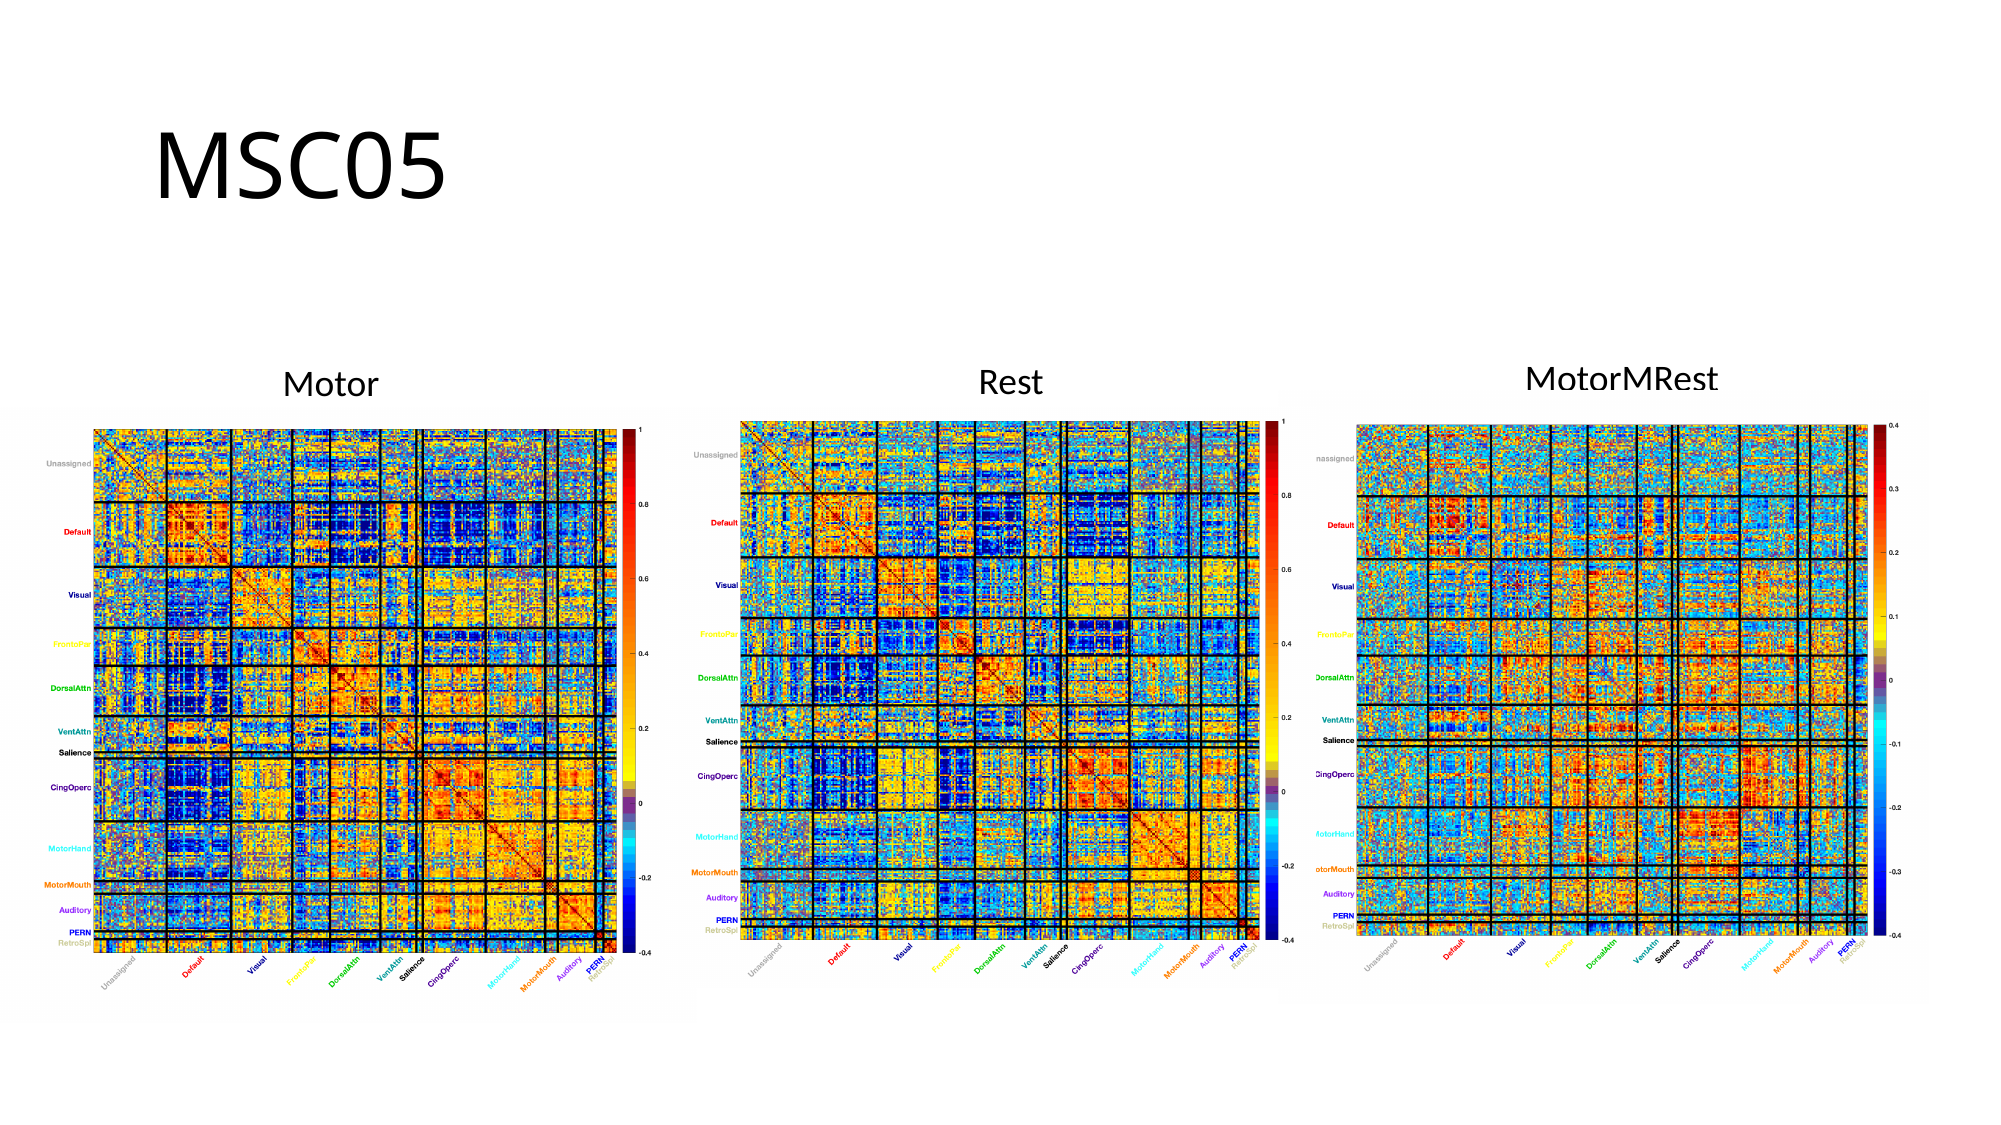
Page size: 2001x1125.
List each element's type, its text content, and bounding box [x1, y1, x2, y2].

text_box Motor [267, 351, 395, 407]
text_box MotorMRest [1510, 346, 1734, 390]
picture [0, 390, 1929, 1023]
title MSC05 [137, 59, 1863, 278]
text_box Rest [963, 349, 1059, 407]
